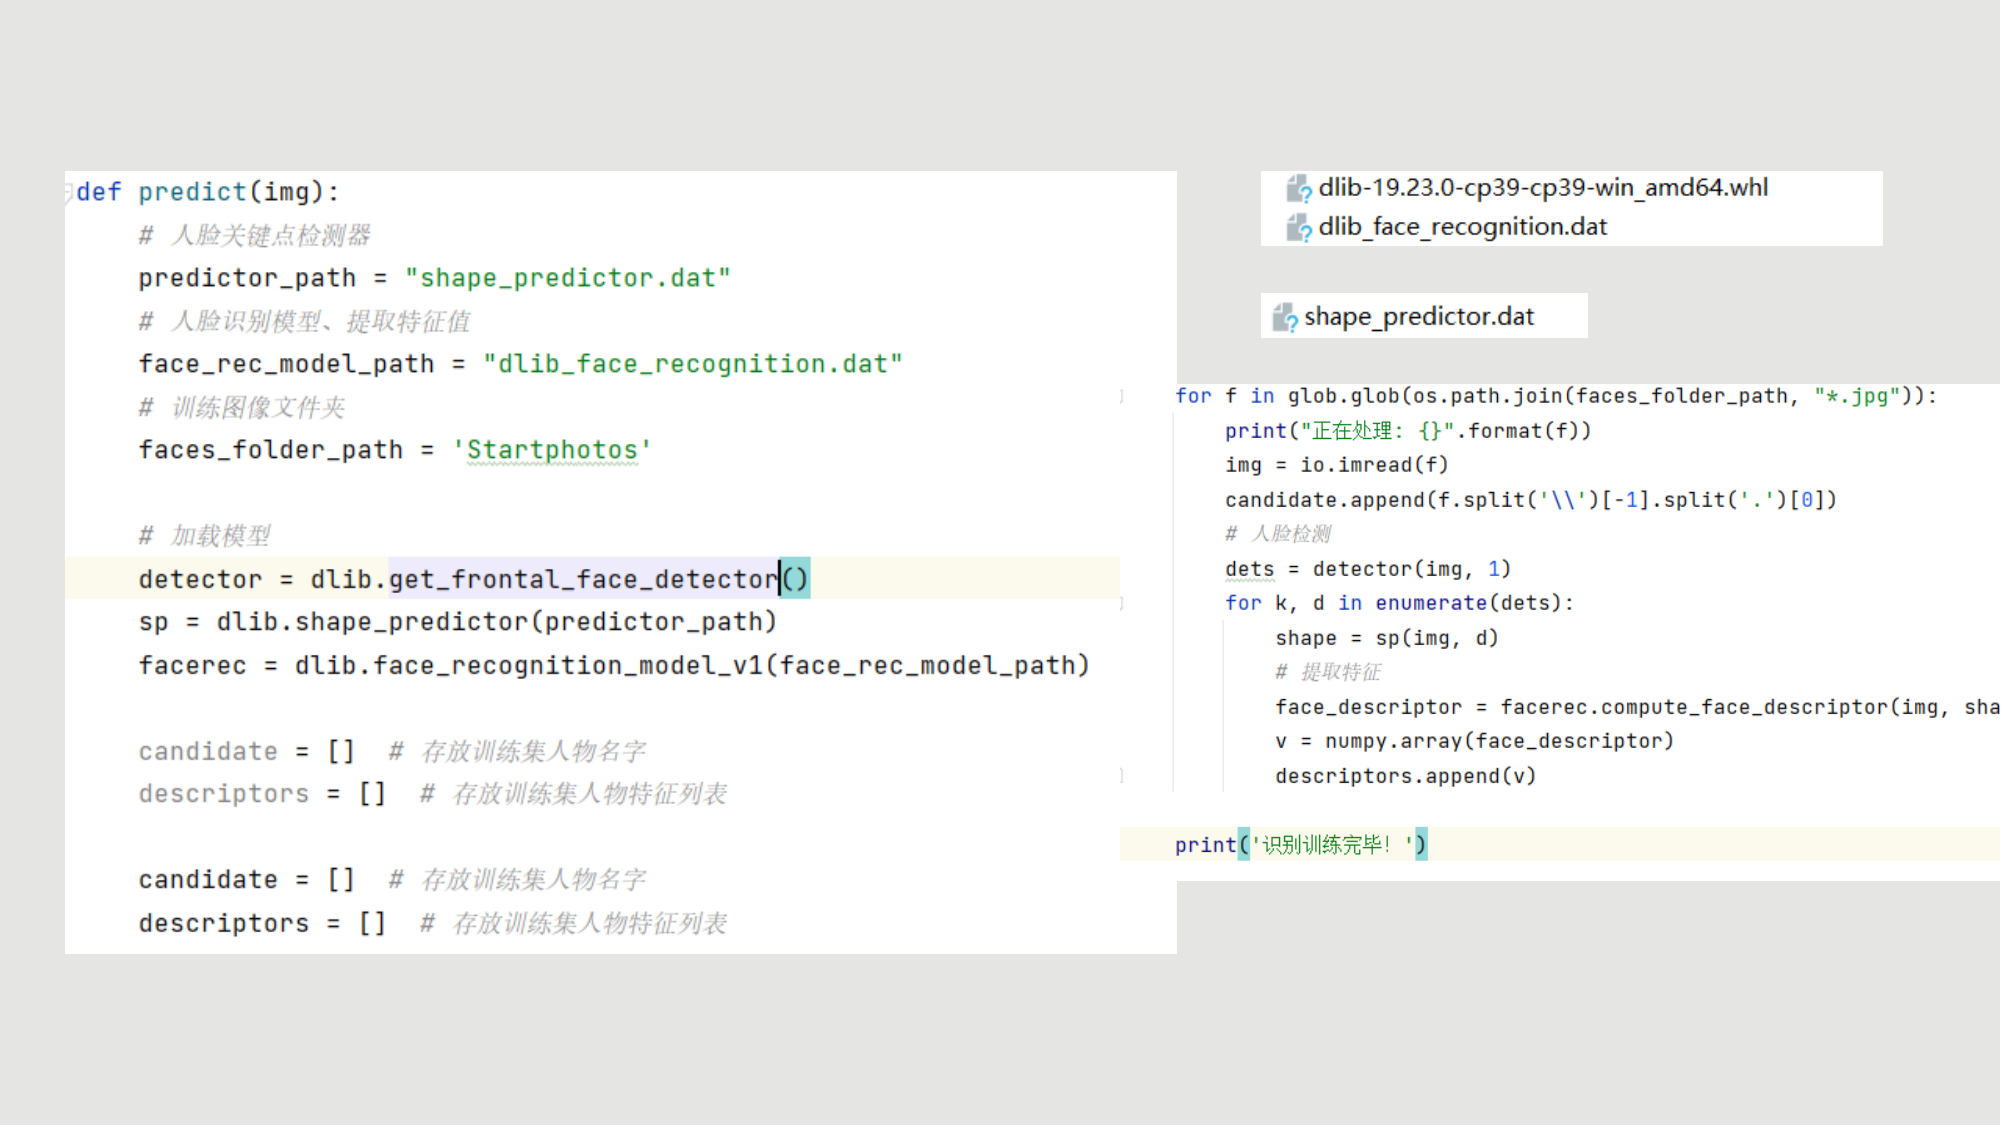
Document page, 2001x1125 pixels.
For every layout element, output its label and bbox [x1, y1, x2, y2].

picture [65, 170, 2000, 954]
picture [1261, 170, 1883, 246]
picture [1261, 293, 1588, 338]
